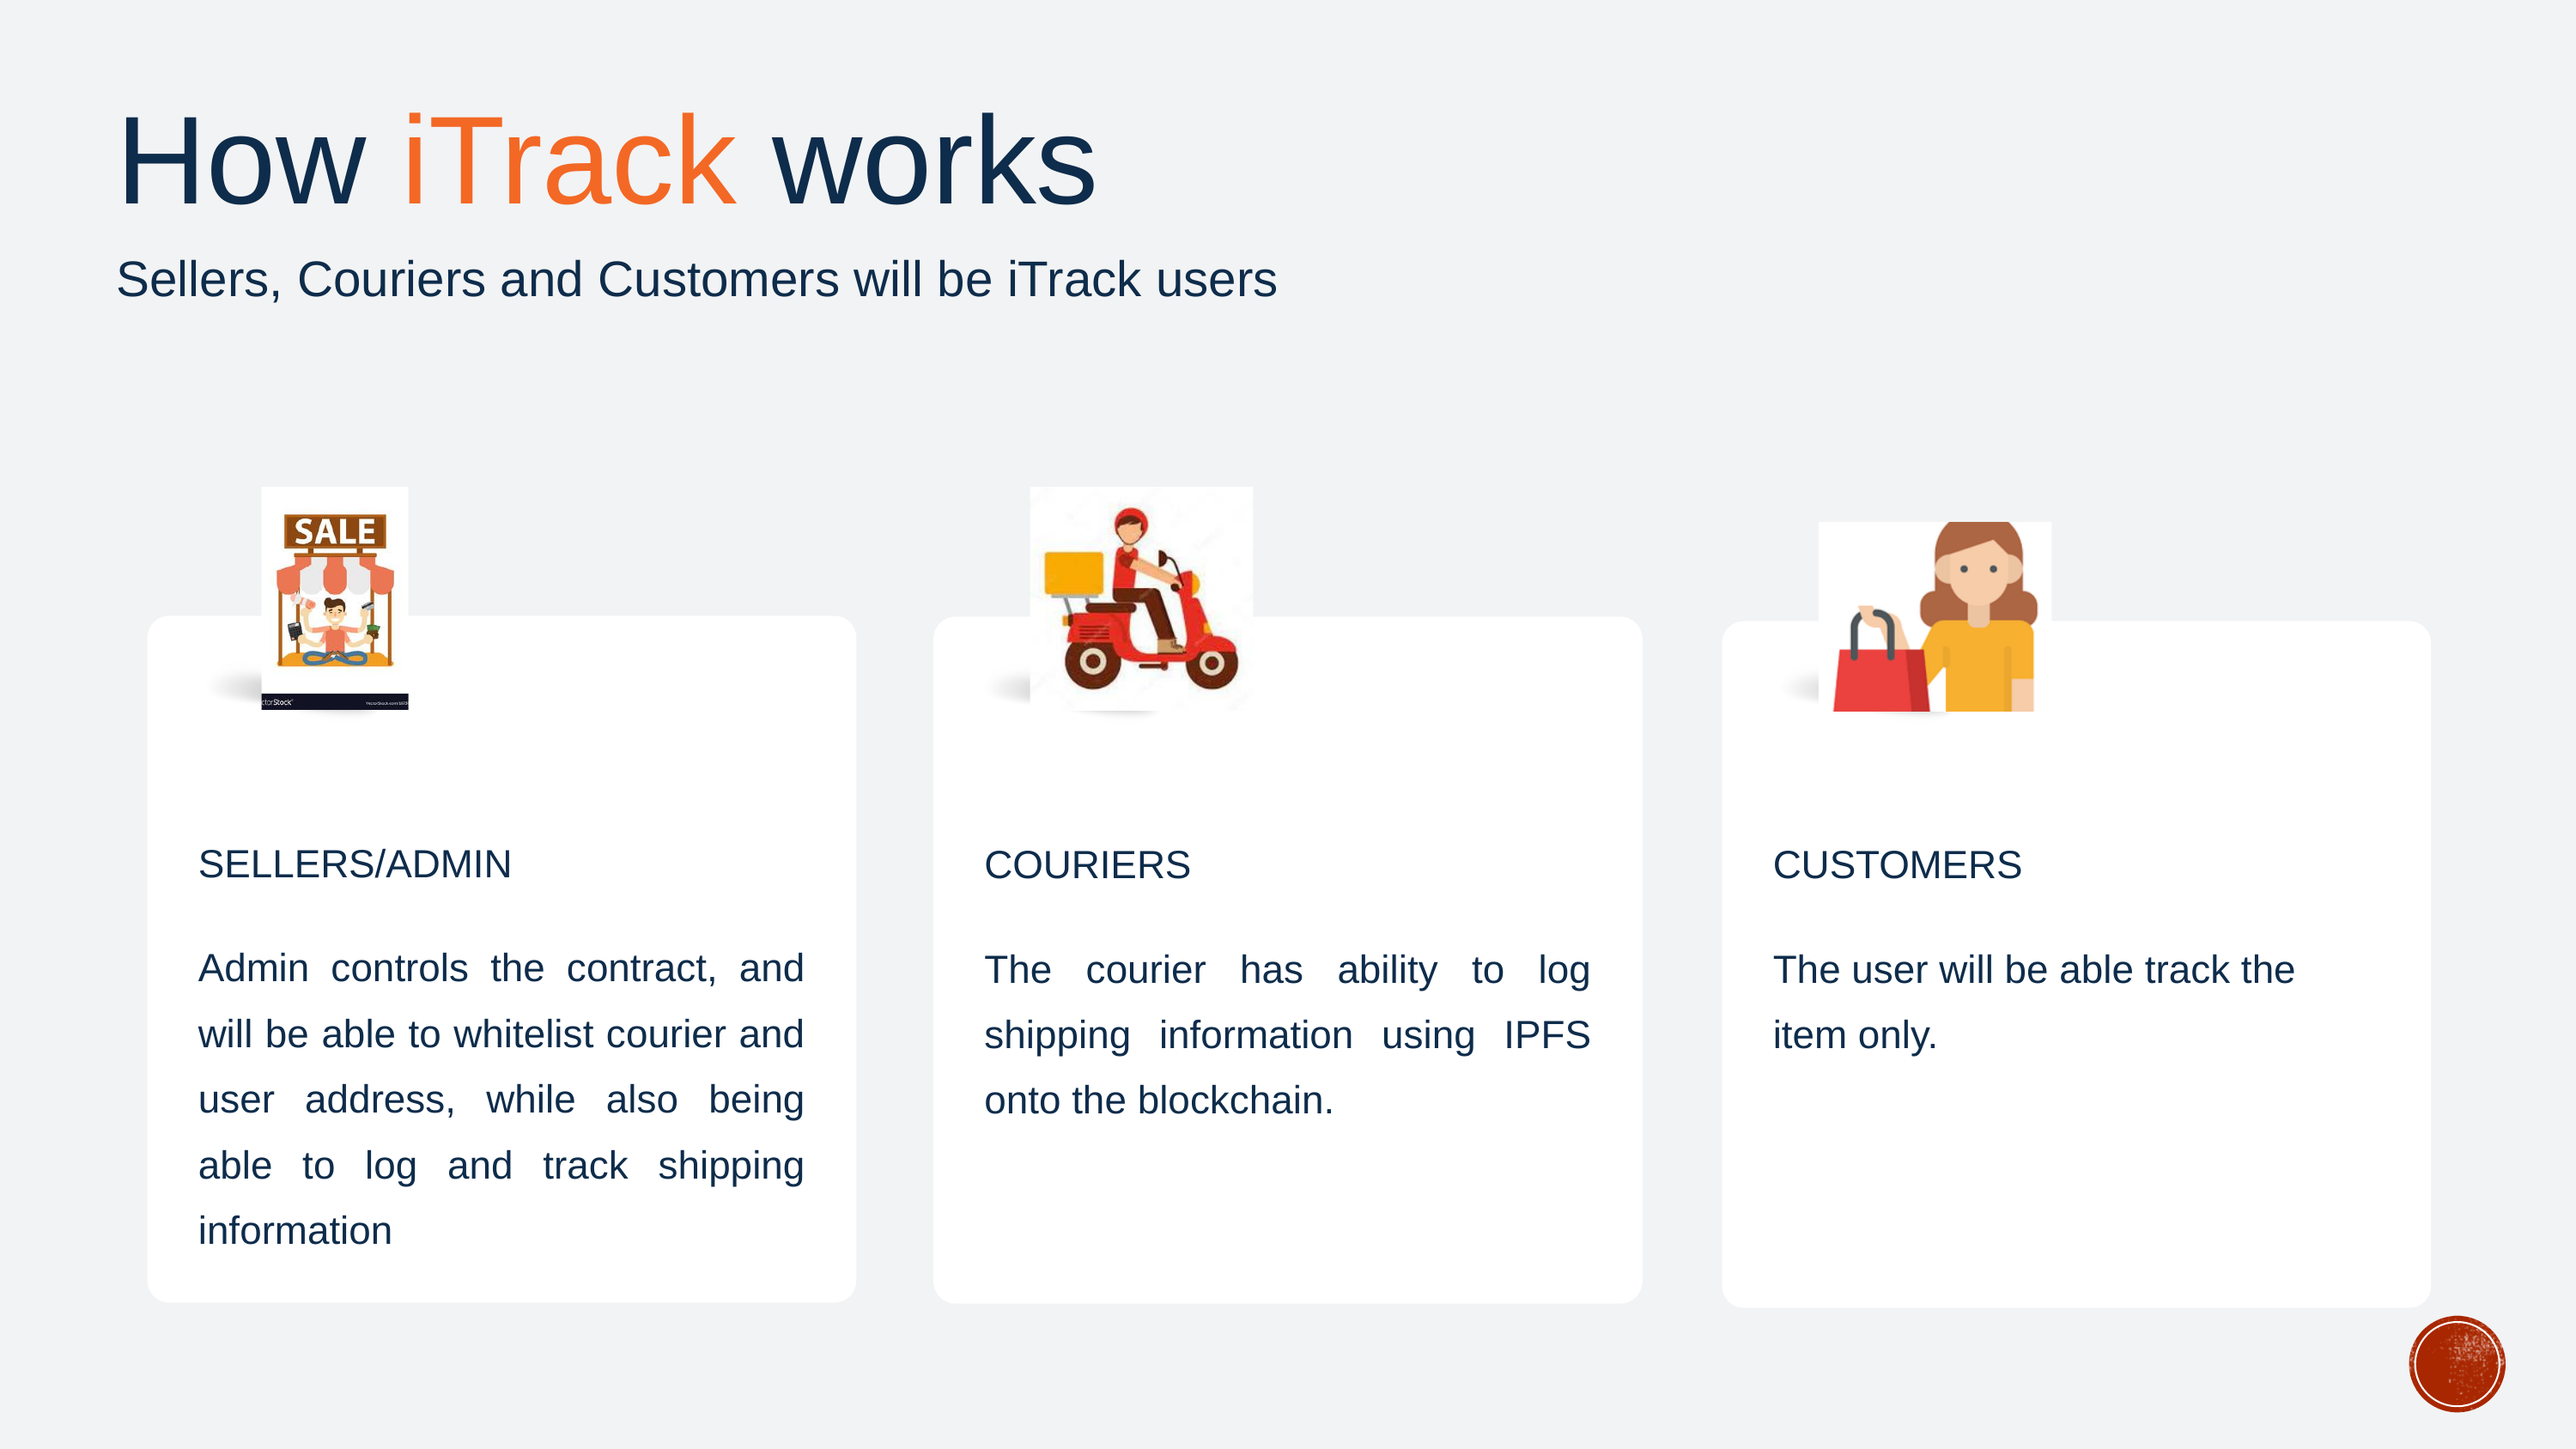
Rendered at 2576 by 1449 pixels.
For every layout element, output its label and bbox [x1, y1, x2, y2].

text_box [116, 48, 1820, 294]
text_box [933, 486, 1643, 1304]
picture [2409, 1315, 2506, 1413]
text_box [147, 486, 857, 1303]
text_box [1722, 522, 2432, 1309]
